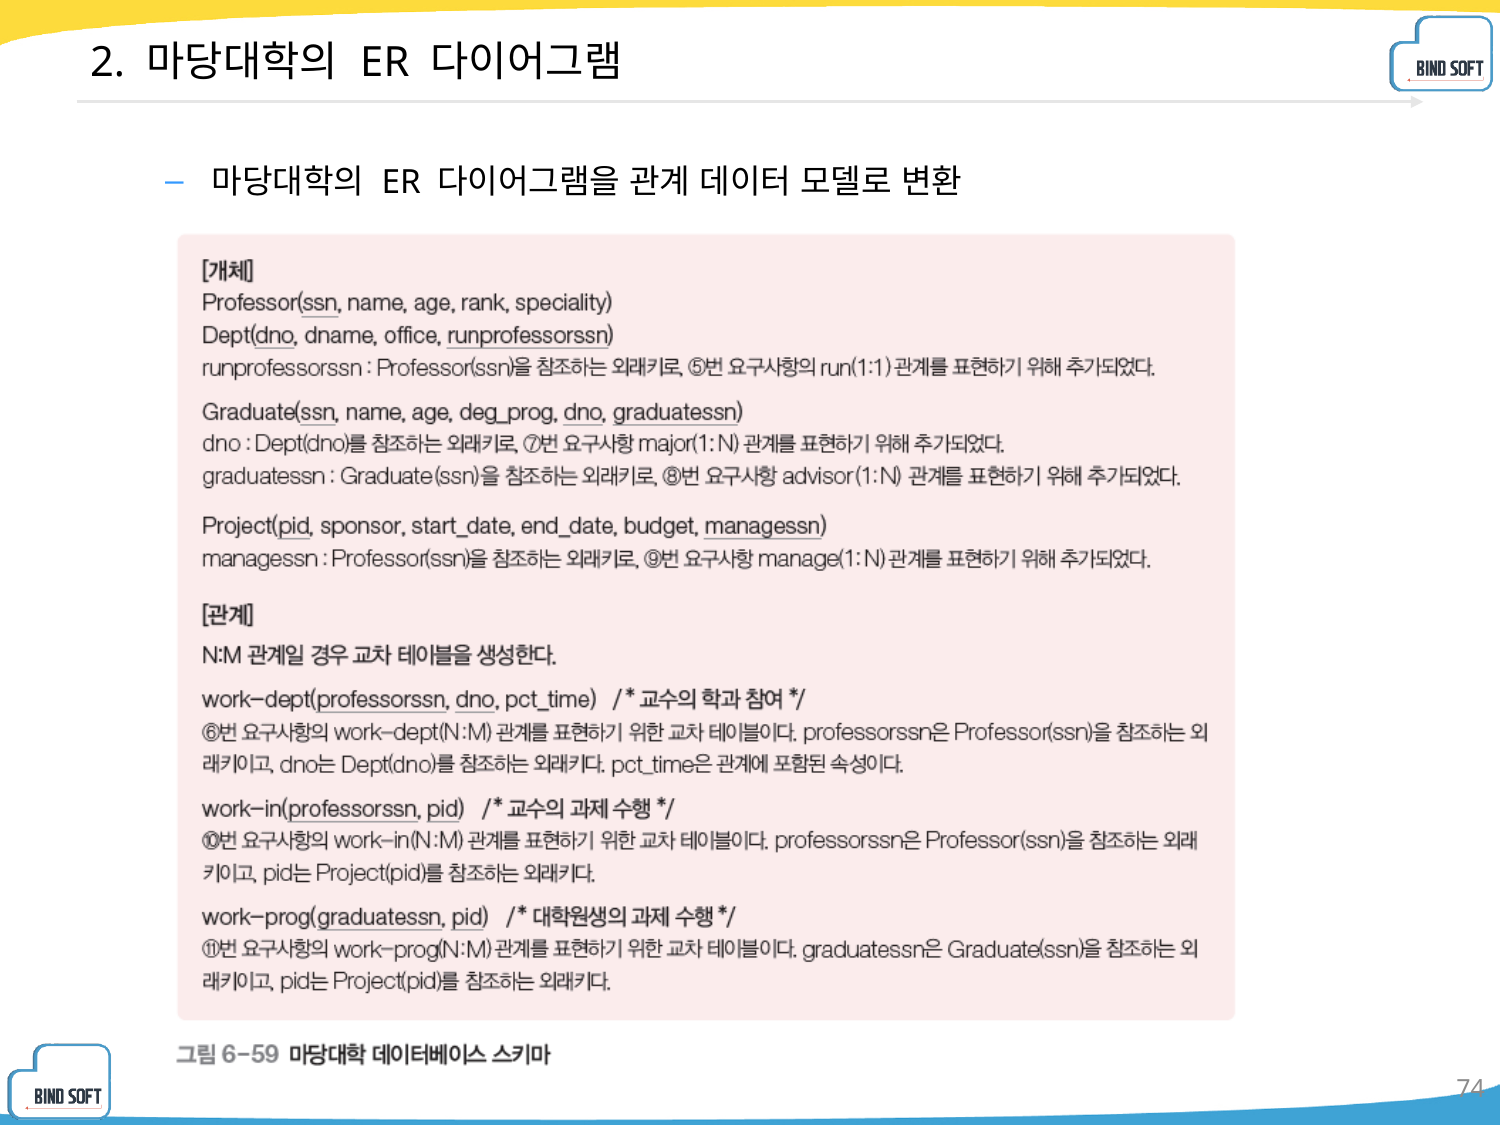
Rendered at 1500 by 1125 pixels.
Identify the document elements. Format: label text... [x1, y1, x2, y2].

picture [170, 231, 1244, 1073]
picture [0, 0, 1500, 96]
picture [0, 1003, 1500, 1125]
list 마당대학의 ER 다이어그램을 관계 데이터 모델로 변환 [75, 152, 1425, 806]
title 2. 마당대학의 ER 다이어그램 [75, 11, 1425, 108]
slide_number 74 [1149, 1068, 1500, 1111]
